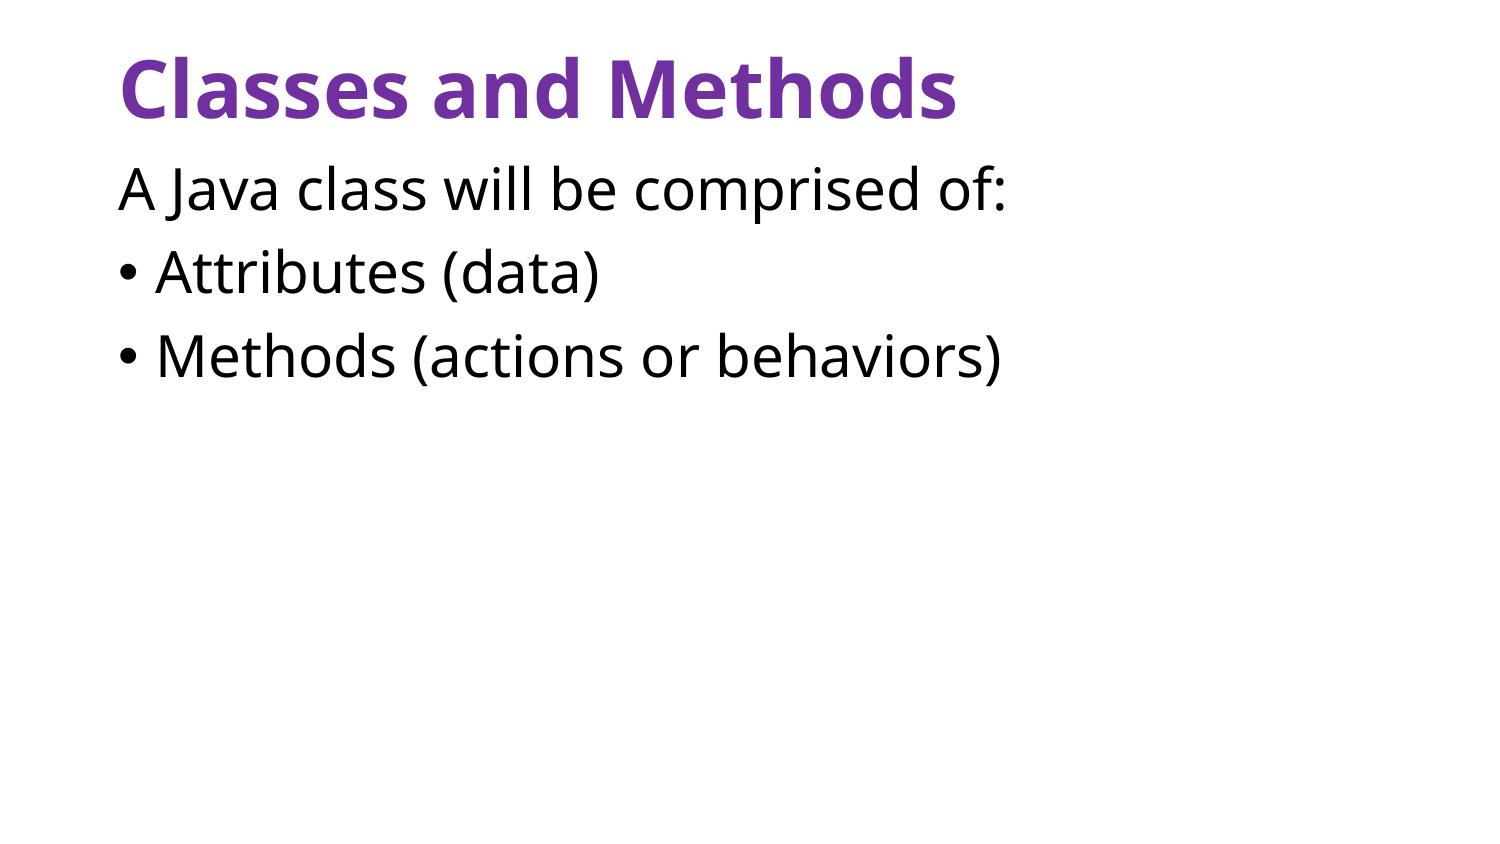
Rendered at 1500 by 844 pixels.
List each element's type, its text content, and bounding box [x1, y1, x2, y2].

title Classes and Methods [103, 40, 1471, 144]
list A Java class will be comprised of: Attributes (data) Methods (actions or behaviors) [103, 152, 1471, 817]
